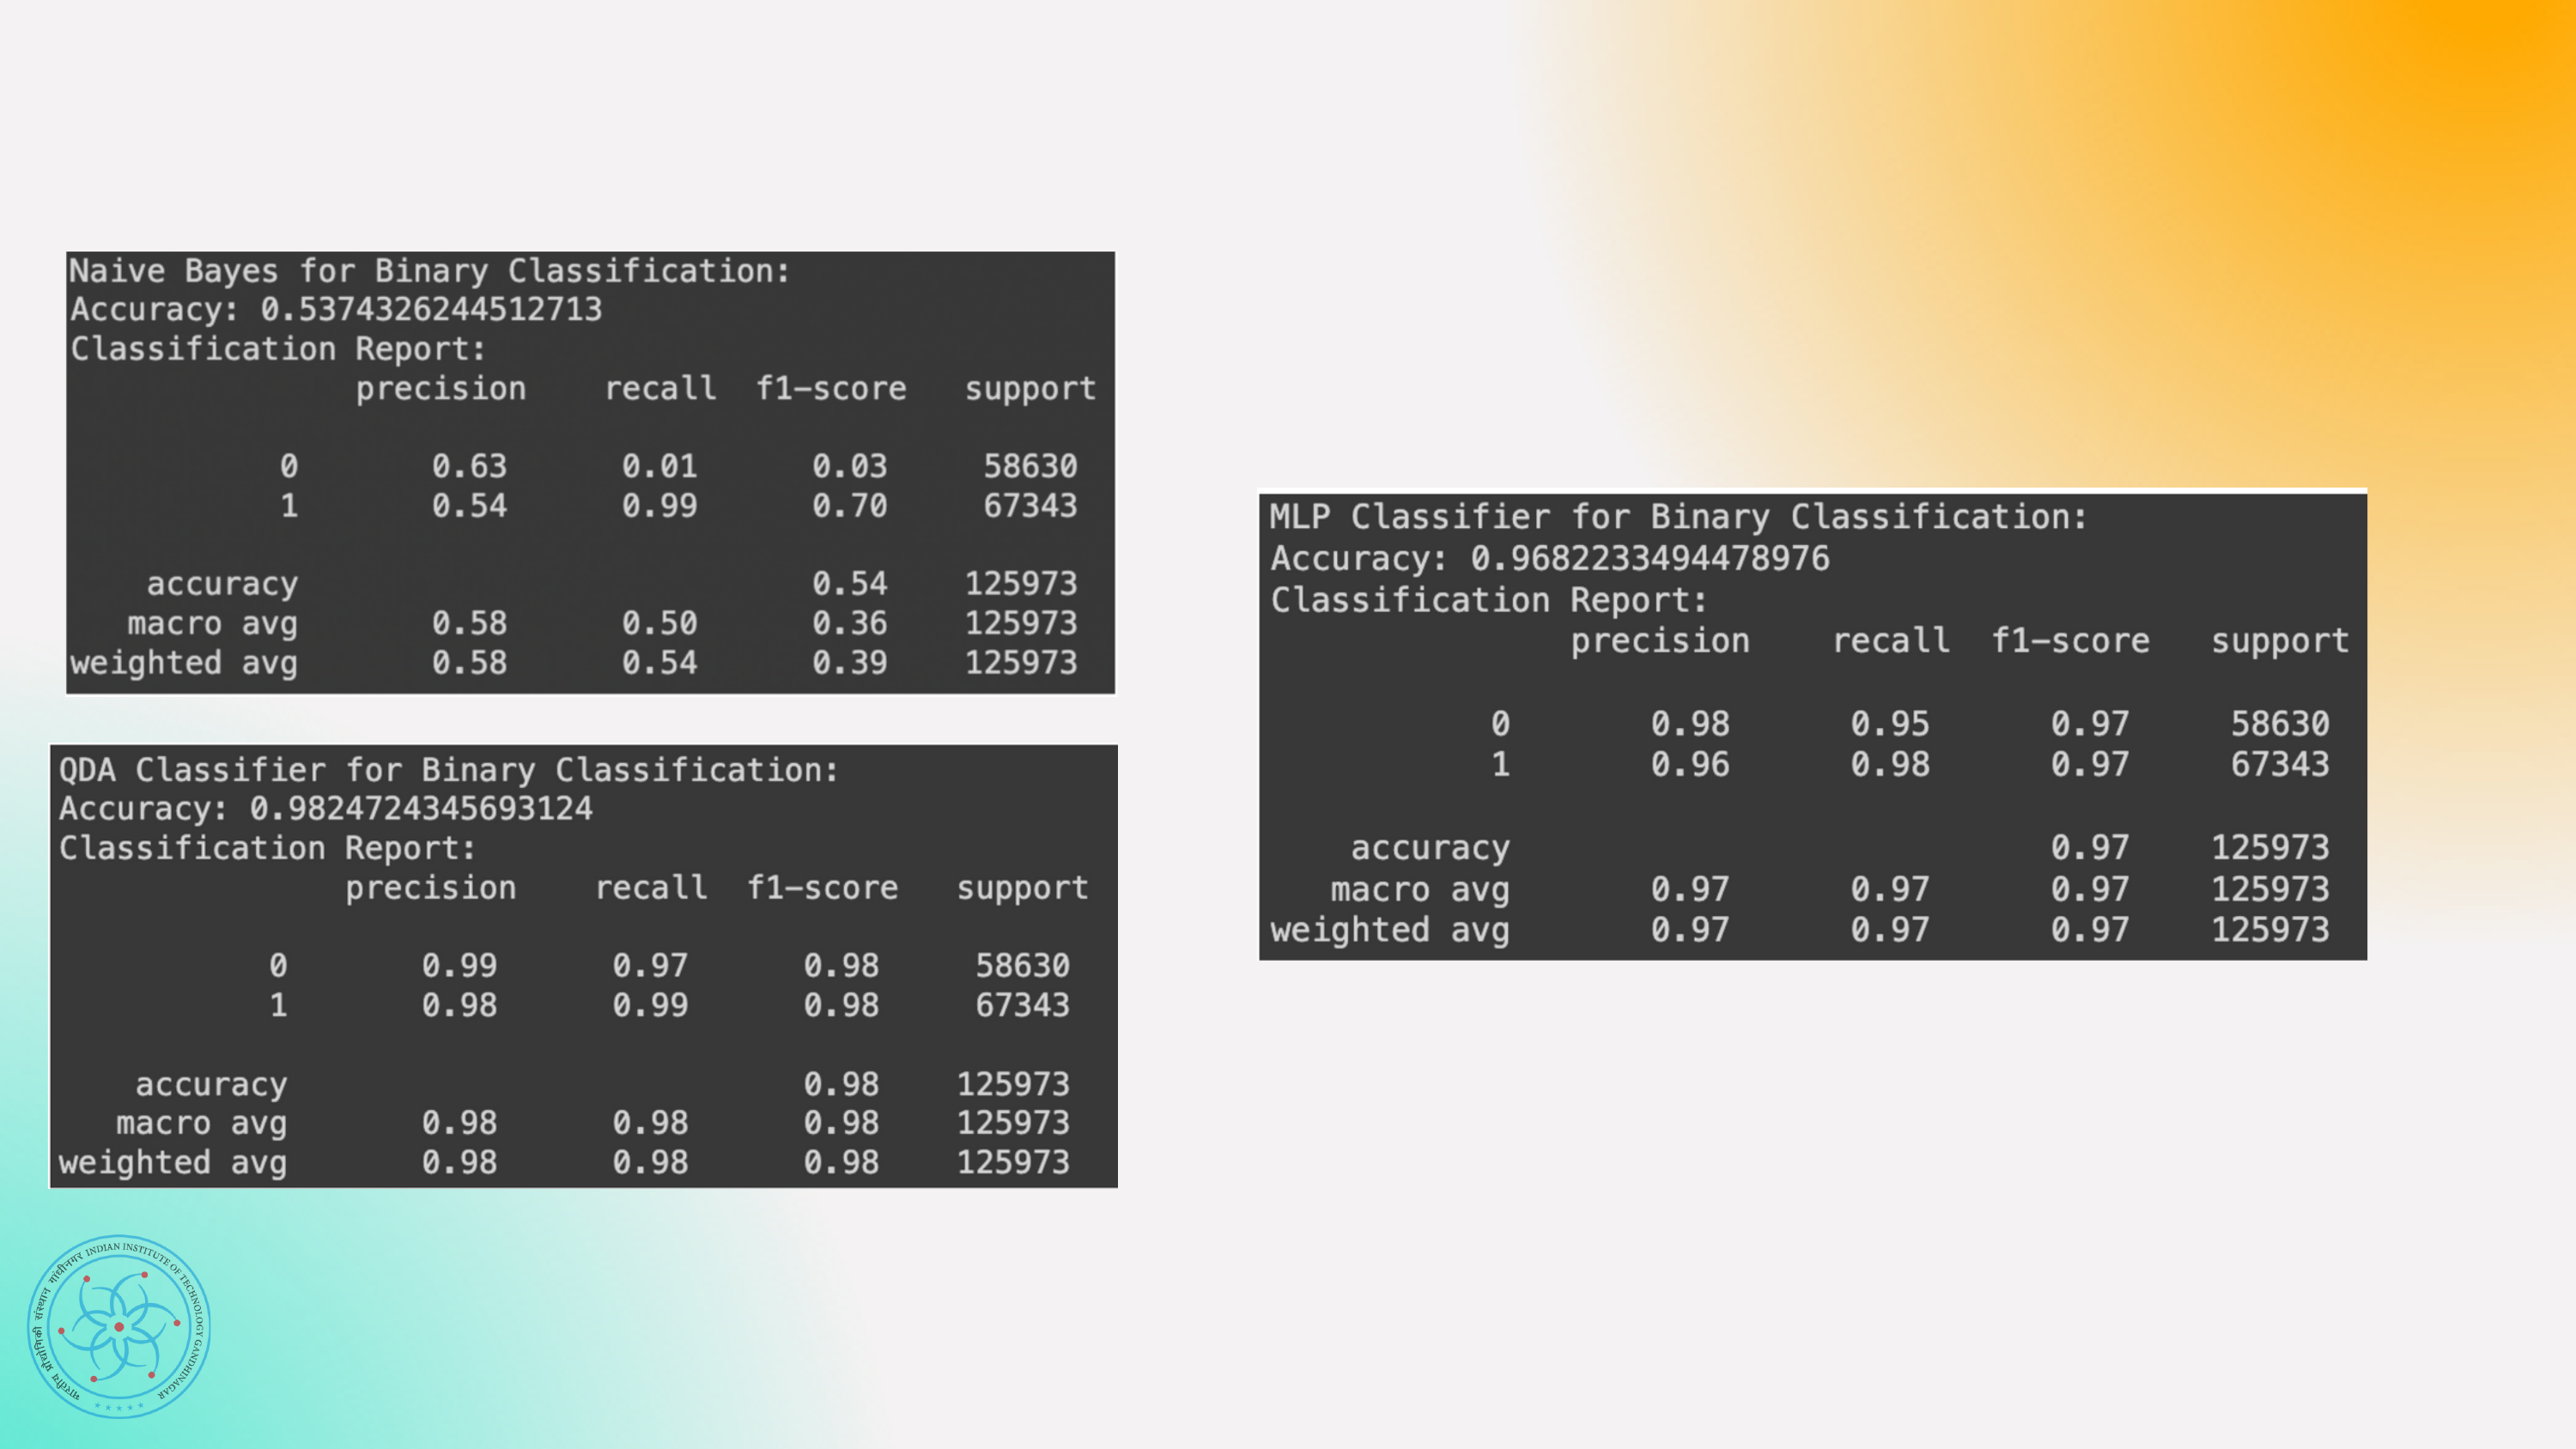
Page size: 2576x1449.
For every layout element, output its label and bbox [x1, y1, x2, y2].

text_box [65, 252, 1118, 697]
text_box [1256, 488, 2368, 961]
text_box [0, 538, 1005, 1449]
text_box [47, 743, 1118, 1189]
text_box [1410, 0, 2576, 1043]
text_box [27, 1234, 211, 1419]
